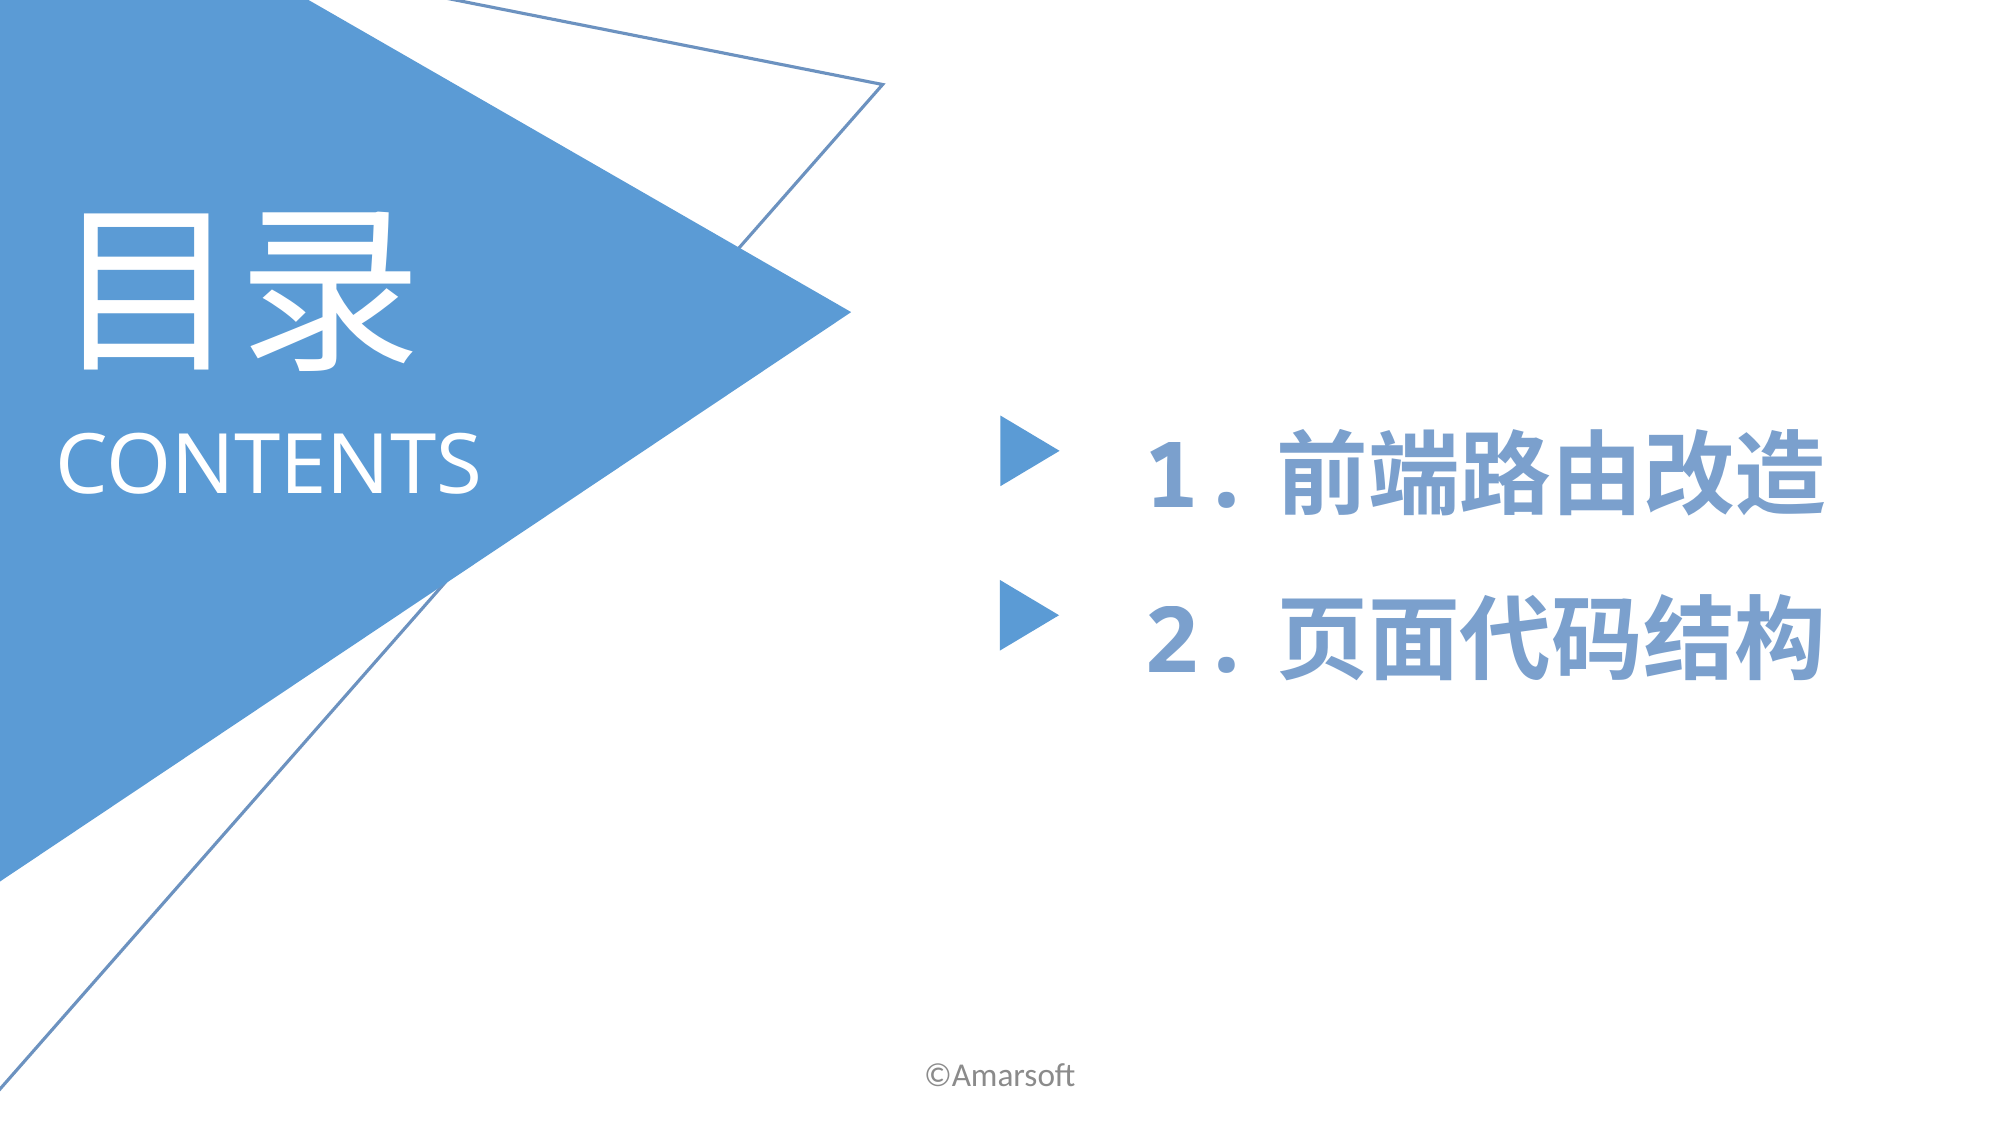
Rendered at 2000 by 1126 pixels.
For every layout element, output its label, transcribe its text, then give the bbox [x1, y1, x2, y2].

text_box [999, 579, 1060, 651]
text_box [1000, 415, 1060, 487]
text_box 1.前端路由改造 2.页面代码结构 [1129, 353, 1945, 699]
footer ©Amarsoft [683, 1042, 1317, 1103]
